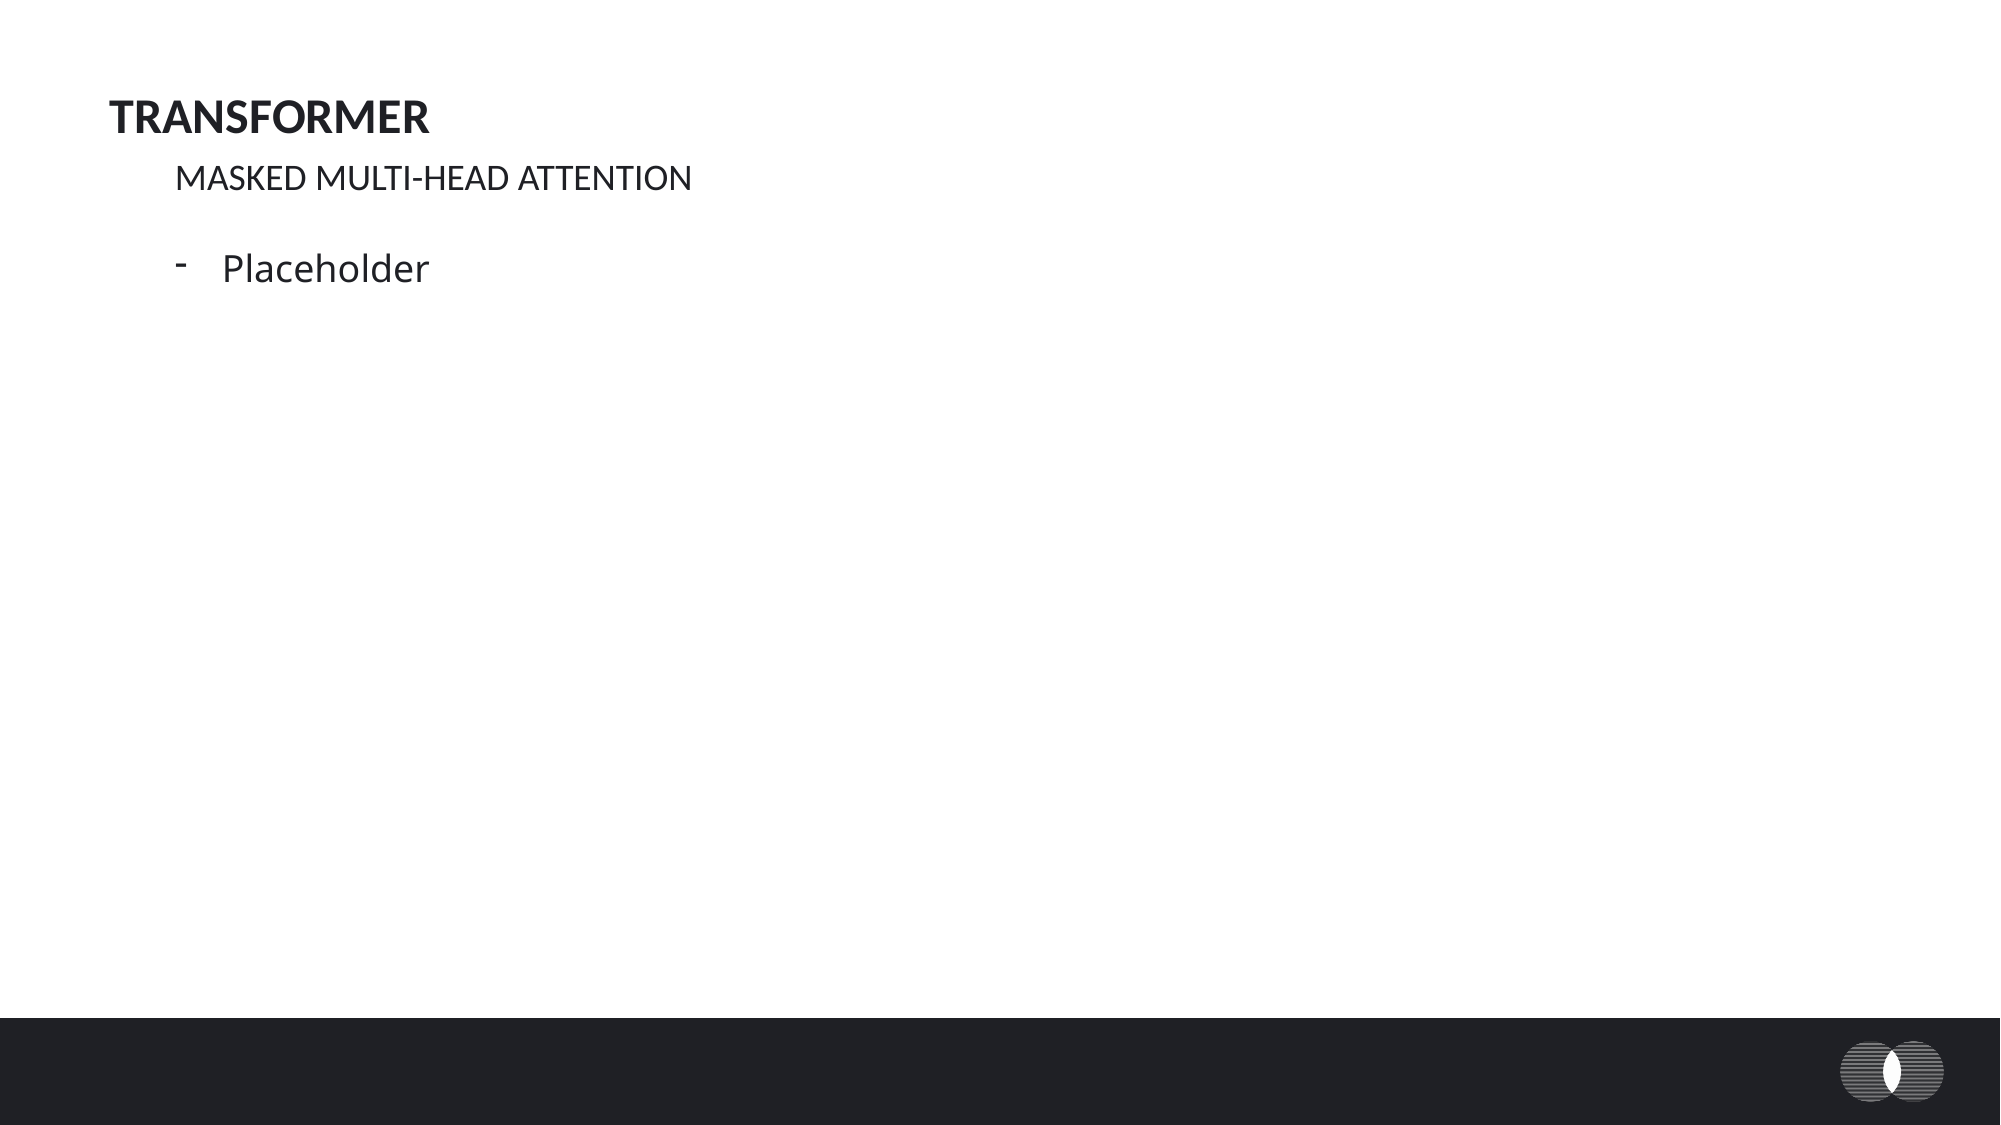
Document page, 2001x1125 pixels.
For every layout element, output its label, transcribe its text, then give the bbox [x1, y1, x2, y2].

text_box Placeholder [160, 237, 605, 298]
text_box TRANSFORMER [94, 76, 968, 152]
picture [1840, 1041, 1944, 1102]
text_box [0, 1018, 2000, 1125]
text_box MASKED MULTI-HEAD ATTENTION [160, 145, 1033, 206]
